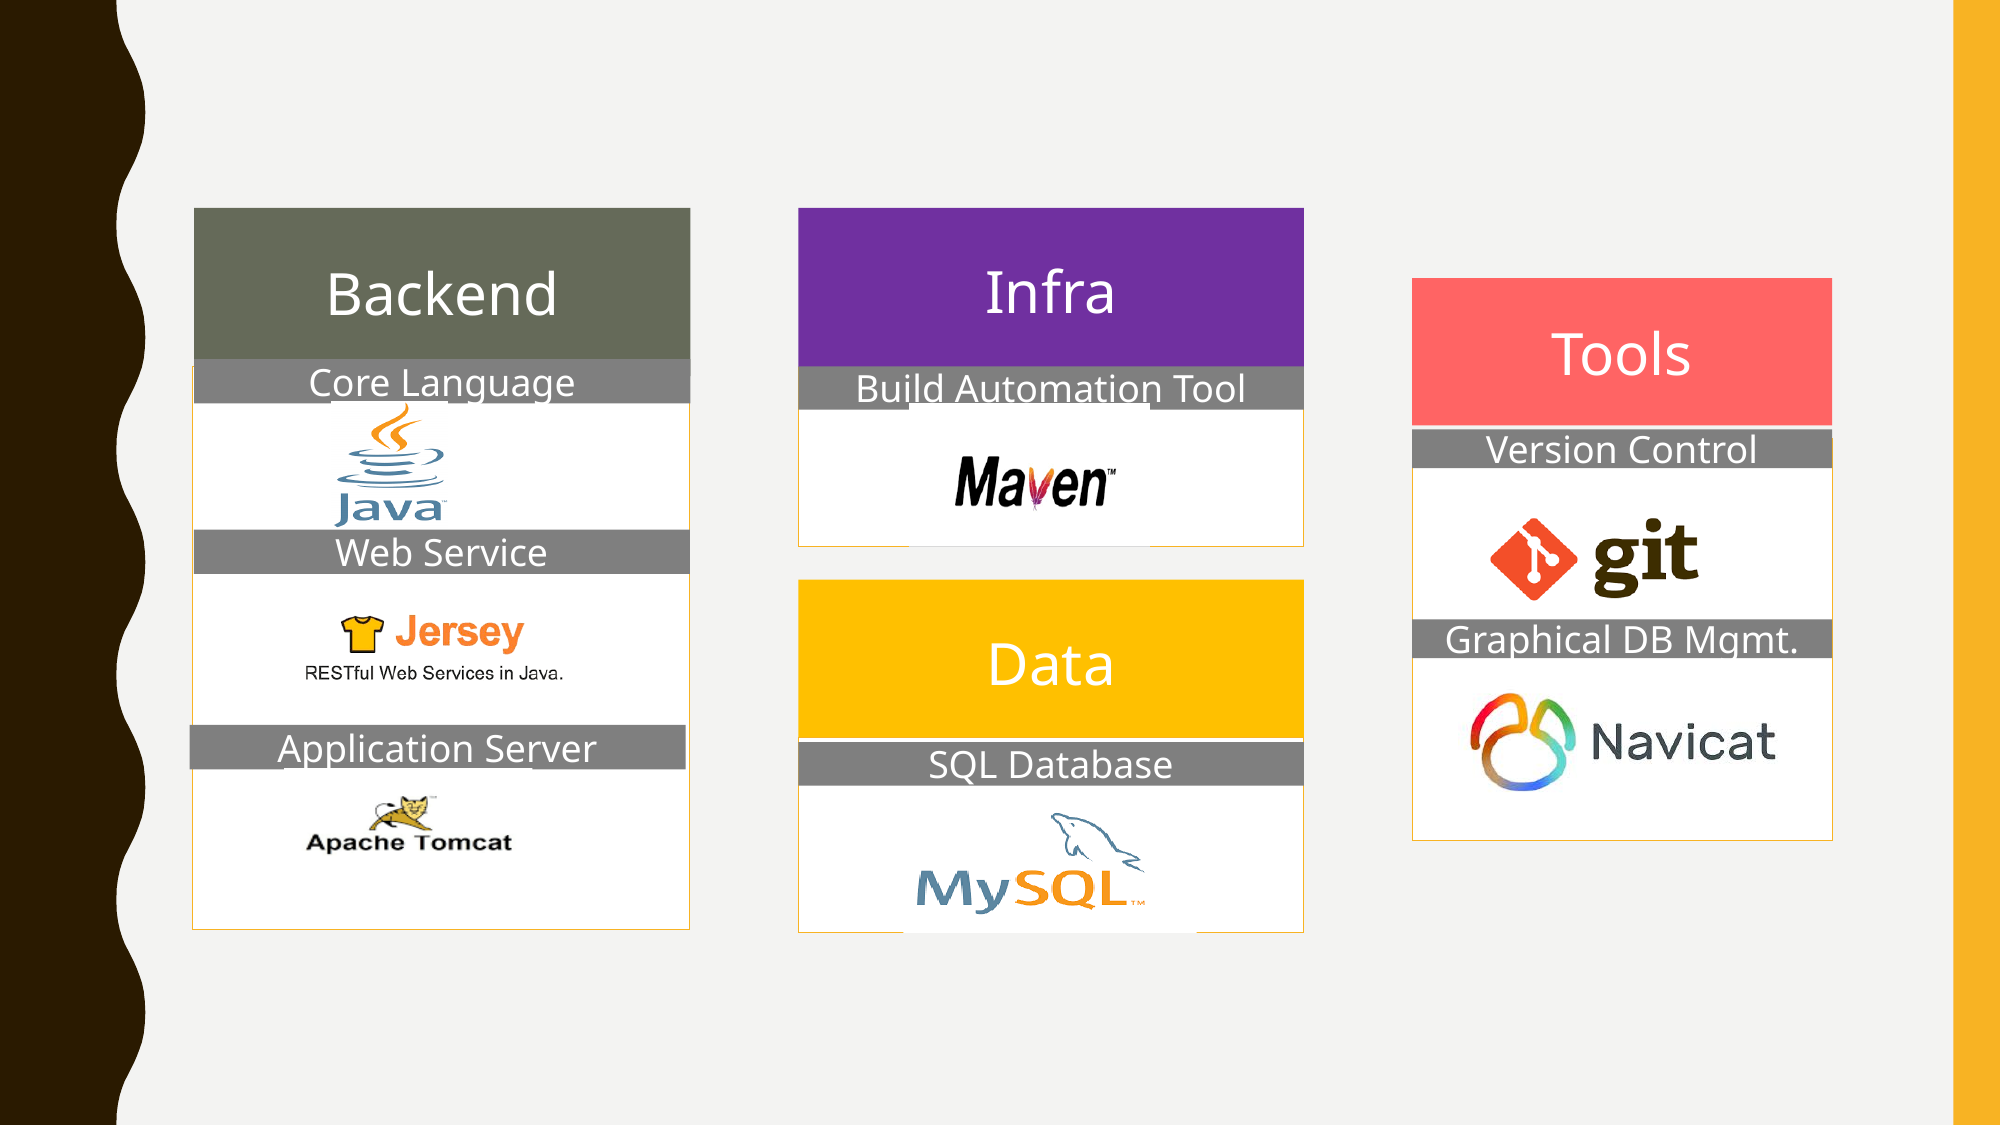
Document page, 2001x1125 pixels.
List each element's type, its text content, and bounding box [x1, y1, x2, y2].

text_box [798, 786, 1304, 933]
text_box Core Language [194, 359, 691, 404]
picture [1458, 679, 1786, 806]
picture [903, 804, 1197, 933]
text_box Application Server [189, 724, 686, 770]
text_box Infra [798, 207, 1304, 366]
text_box [798, 737, 1304, 742]
picture [909, 403, 1150, 547]
text_box Version Control [1412, 429, 1833, 469]
picture [288, 579, 575, 723]
text_box [798, 410, 909, 547]
text_box Data [798, 579, 1304, 737]
picture [284, 768, 533, 878]
text_box Web Service [193, 529, 690, 574]
text_box SQL Database [798, 742, 1304, 786]
text_box Tools [1412, 278, 1833, 426]
text_box [1412, 659, 1833, 841]
text_box [1150, 410, 1304, 547]
text_box [1412, 469, 1833, 619]
text_box [192, 366, 690, 930]
picture [331, 401, 448, 528]
text_box Graphical DB Mgmt. [1412, 619, 1833, 659]
text_box Build Automation Tool [798, 366, 1304, 410]
picture [1450, 510, 1752, 608]
text_box Backend [194, 207, 691, 359]
